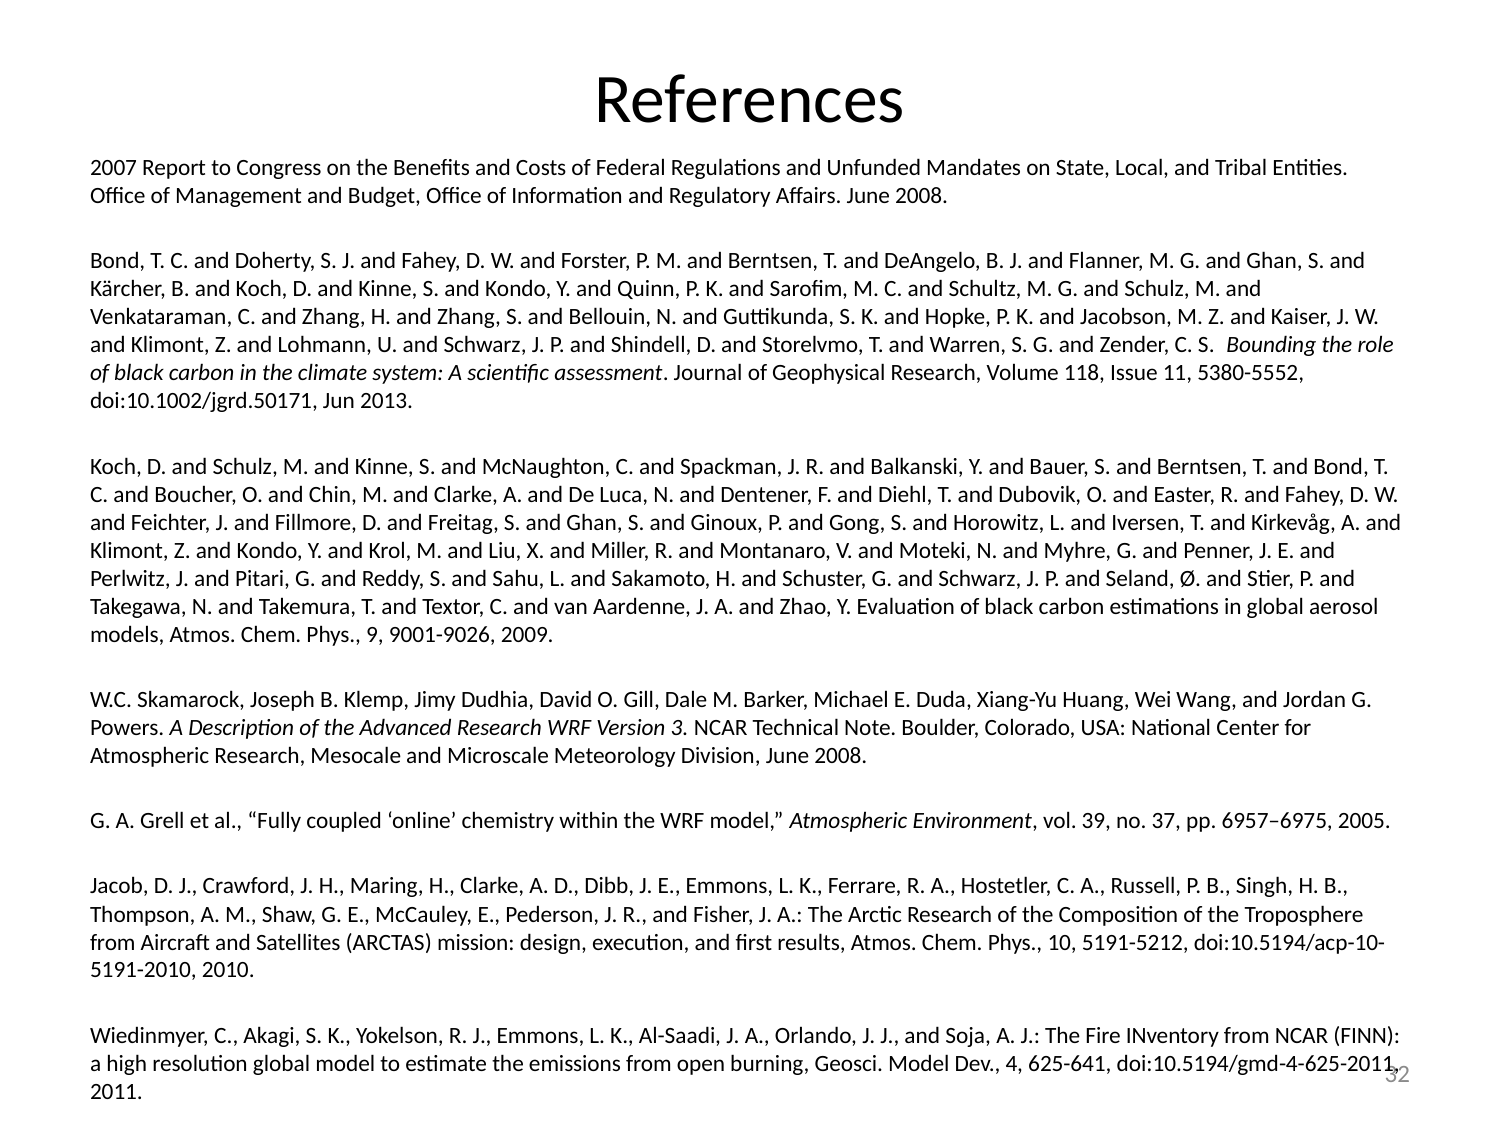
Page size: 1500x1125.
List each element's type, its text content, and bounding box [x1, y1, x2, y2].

list 2007 Report to Congress on the Benefits and Costs of Federal Regulations and Unfunded Mandates on State, Local, and Tribal Entities. Office of Management and Budget, Office of Information and Regulatory Affairs. June 2008. Bond, T. C. and Doherty, S. J. and Fahey, D. W. and Forster, P. M. and Berntsen, T. and DeAngelo, B. J. and Flanner, M. G. and Ghan, S. and Kärcher, B. and Koch, D. and Kinne, S. and Kondo, Y. and Quinn, P. K. and Sarofim, M. C. and Schultz, M. G. and Schulz, M. and Venkataraman, C. and Zhang, H. and Zhang, S. and Bellouin, N. and Guttikunda, S. K. and Hopke, P. K. and Jacobson, M. Z. and Kaiser, J. W. and Klimont, Z. and Lohmann, U. and Schwarz, J. P. and Shindell, D. and Storelvmo, T. and Warren, S. G. and Zender, C. S. Bounding the role of black carbon in the climate system: A scientific assessment. Journal of Geophysical Research, Volume 118, Issue 11, 5380-5552, doi:10.1002/jgrd.50171, Jun 2013. Koch, D. and Schulz, M. and Kinne, S. and McNaughton, C. and Spackman, J. R. and Balkanski, Y. and Bauer, S. and Berntsen, T. and Bond, T. C. and Boucher, O. and Chin, M. and Clarke, A. and De Luca, N. and Dentener, F. and Diehl, T. and Dubovik, O. and Easter, R. and Fahey, D. W. and Feichter, J. and Fillmore, D. and Freitag, S. and Ghan, S. and Ginoux, P. and Gong, S. and Horowitz, L. and Iversen, T. and Kirkevåg, A. and Klimont, Z. and Kondo, Y. and Krol, M. and Liu, X. and Miller, R. and Montanaro, V. and Moteki, N. and Myhre, G. and Penner, J. E. and Perlwitz, J. and Pitari, G. and Reddy, S. and Sahu, L. and Sakamoto, H. and Schuster, G. and Schwarz, J. P. and Seland, Ø. and Stier, P. and Takegawa, N. and Takemura, T. and Textor, C. and van Aardenne, J. A. and Zhao, Y. Evaluation of black carbon estimations in global aerosol models, Atmos. Chem. Phys., 9, 9001-9026, 2009. W.C. Skamarock, Joseph B. Klemp, Jimy Dudhia, David O. Gill, Dale M. Barker, Michael E. Duda, Xiang-Yu Huang, Wei Wang, and Jordan G. Powers. A Description of the Advanced Research WRF Version 3. NCAR Technical Note. Boulder, Colorado, USA: National Center for Atmospheric Research, Mesocale and Microscale Meteorology Division, June 2008. G. A. Grell et al., “Fully coupled ‘online’ chemistry within the WRF model,” Atmospheric Environment, vol. 39, no. 37, pp. 6957–6975, 2005. Jacob, D. J., Crawford, J. H., Maring, H., Clarke, A. D., Dibb, J. E., Emmons, L. K., Ferrare, R. A., Hostetler, C. A., Russell, P. B., Singh, H. B., Thompson, A. M., Shaw, G. E., McCauley, E., Pederson, J. R., and Fisher, J. A.: The Arctic Research of the Composition of the Troposphere from Aircraft and Satellites (ARCTAS) mission: design, execution, and first results, Atmos. Chem. Phys., 10, 5191-5212, doi:10.5194/acp-10-5191-2010, 2010. Wiedinmyer, C., Akagi, S. K., Yokelson, R. J., Emmons, L. K., Al-Saadi, J. A., Orlando, J. J., and Soja, A. J.: The Fire INventory from NCAR (FINN): a high resolution global model to estimate the emissions from open burning, Geosci. Model Dev., 4, 625-641, doi:10.5194/gmd-4-625-2011, 2011. [75, 144, 1425, 1125]
slide_number 32 [1074, 1042, 1425, 1103]
title References [75, 45, 1425, 144]
